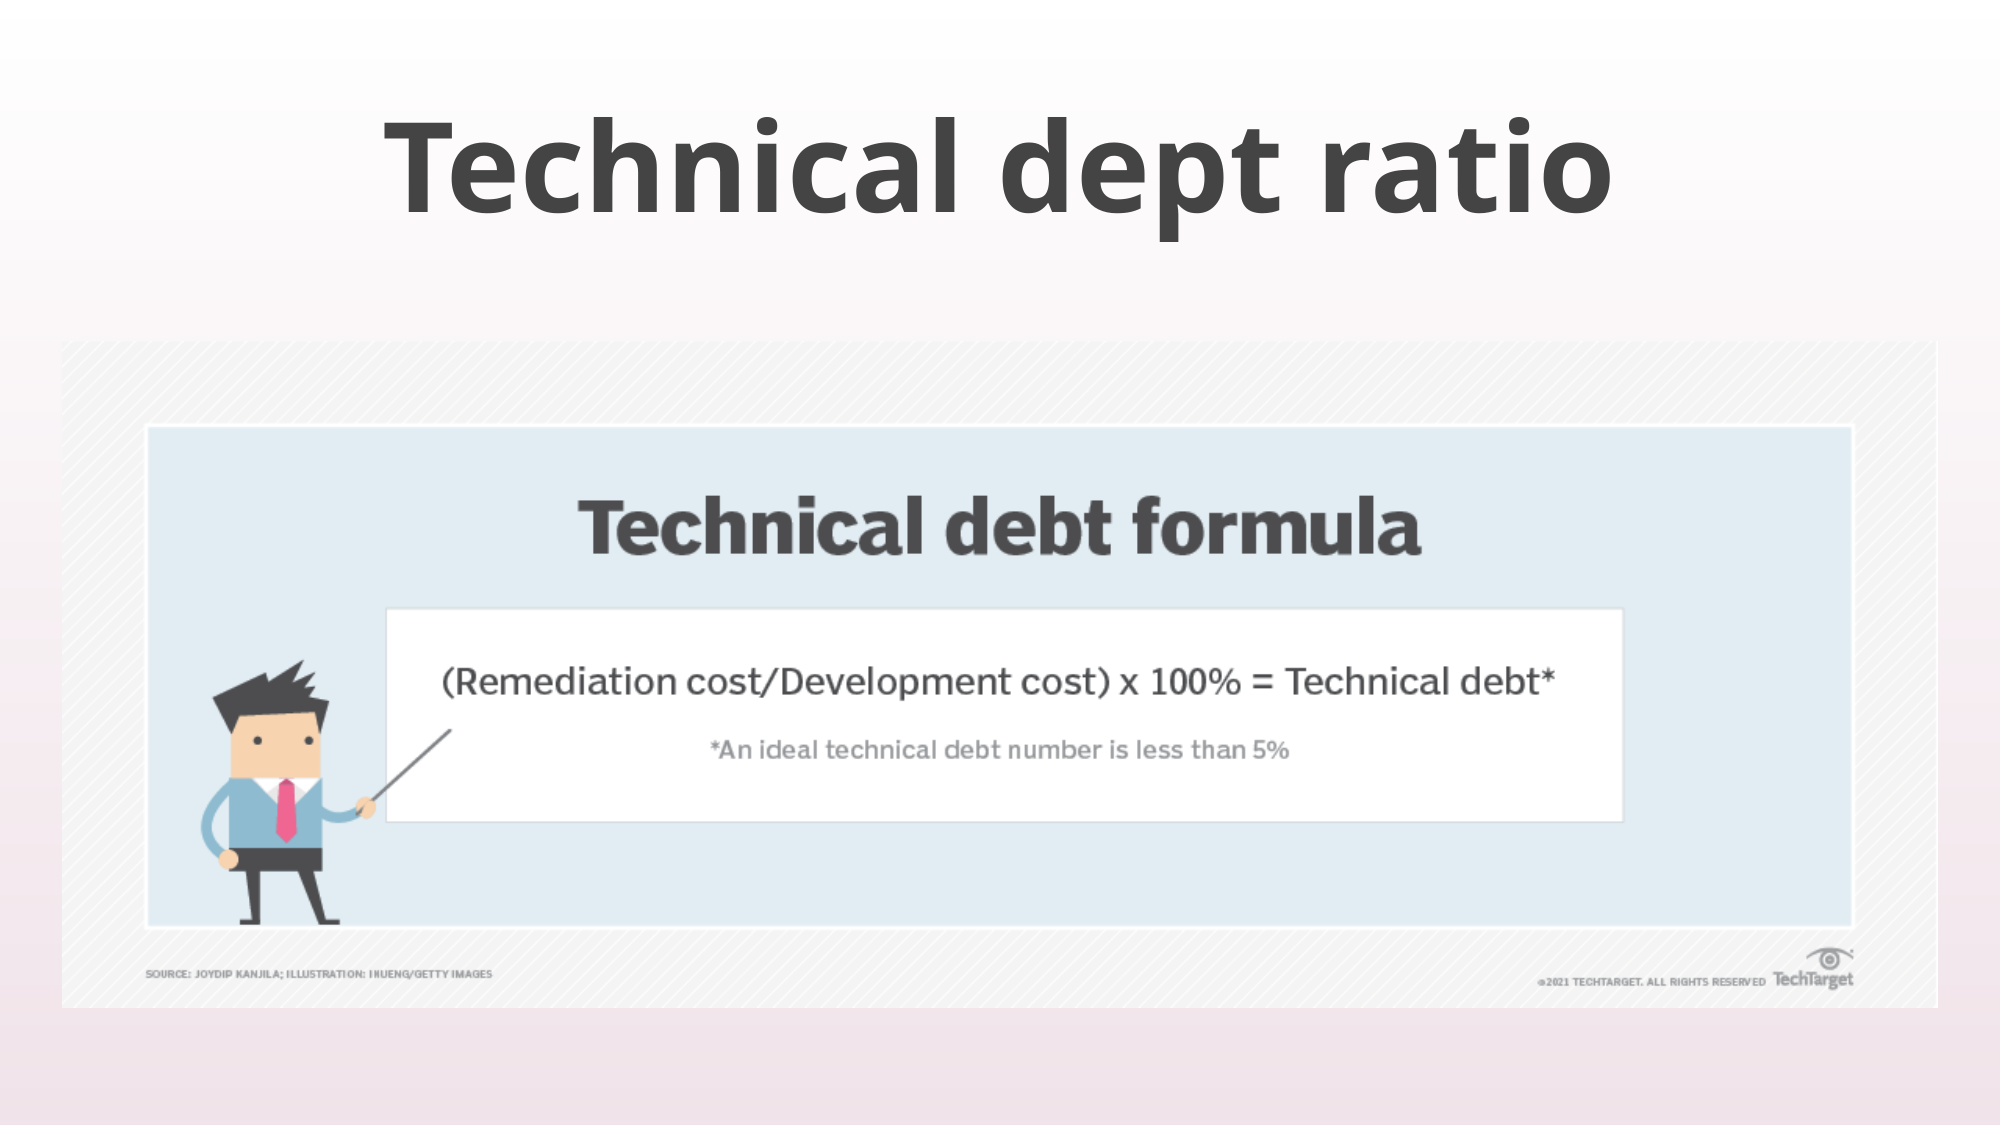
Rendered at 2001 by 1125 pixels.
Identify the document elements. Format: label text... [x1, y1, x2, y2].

text_box Technical dept ratio [0, 79, 2000, 245]
picture [62, 341, 1938, 1008]
